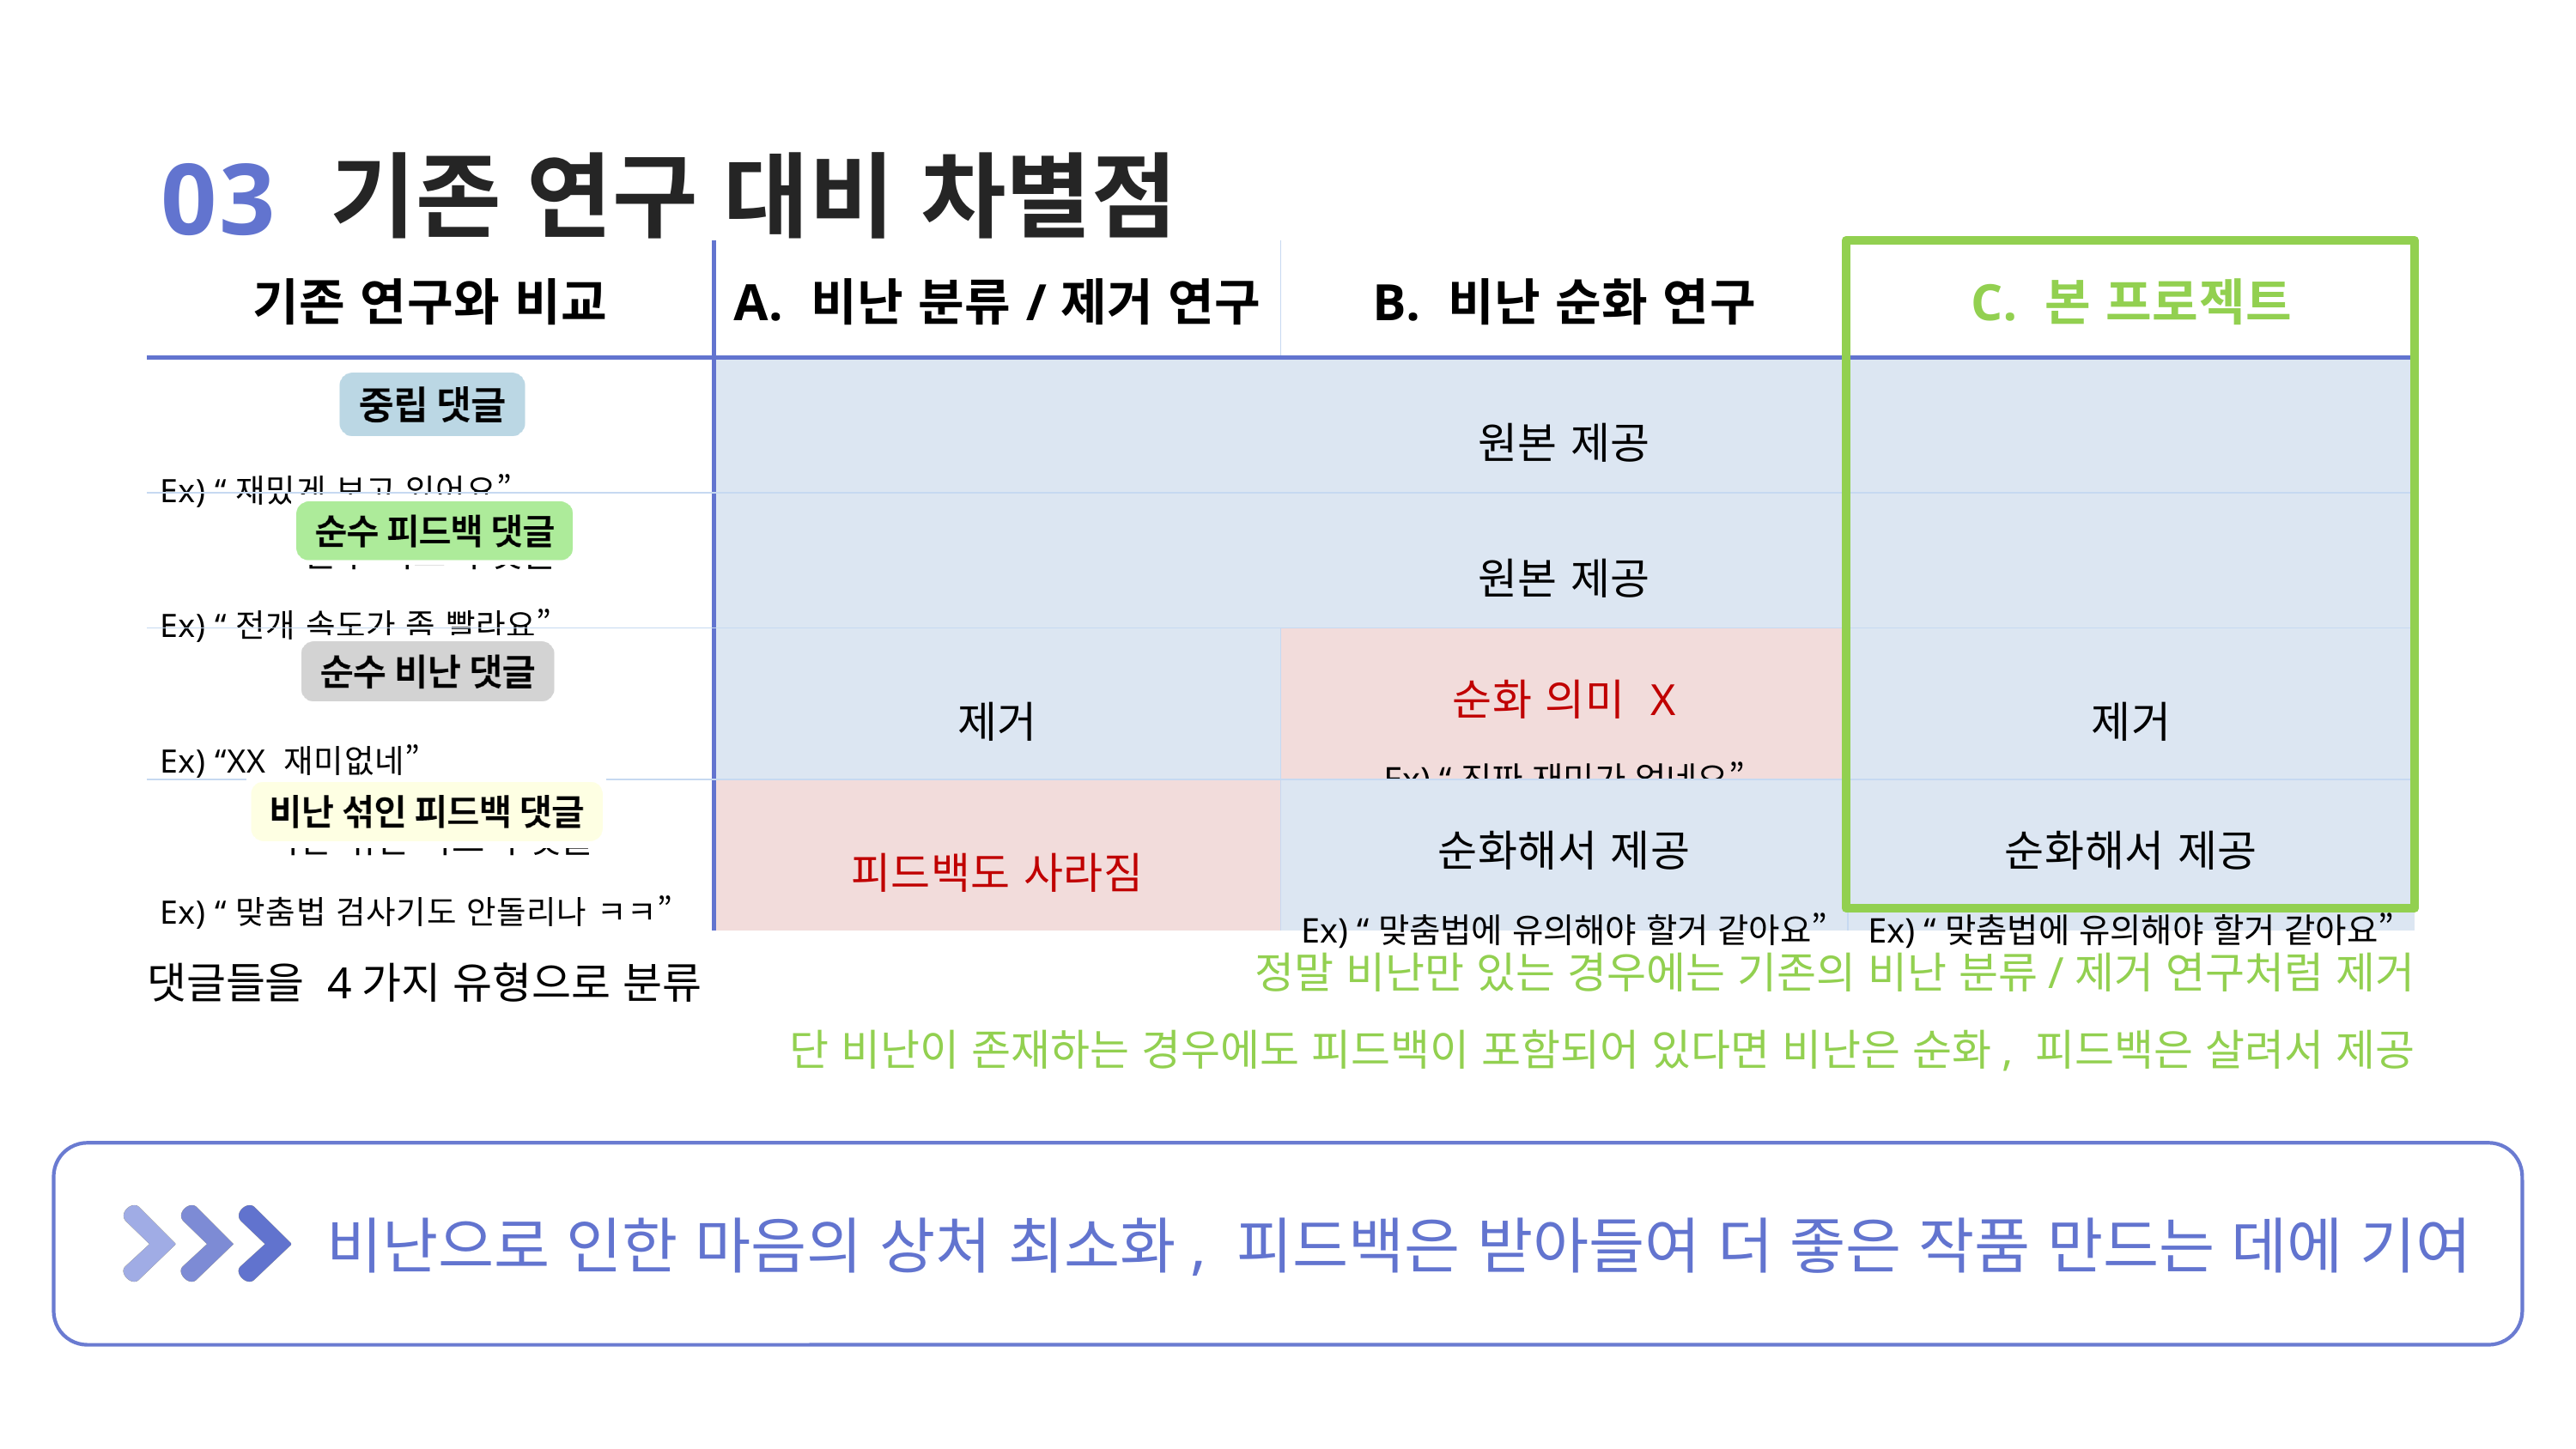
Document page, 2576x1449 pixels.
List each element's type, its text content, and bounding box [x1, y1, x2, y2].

text_box 기존 연구 대비 차별점 [330, 63, 1428, 240]
table_cell 제거 [716, 628, 1280, 779]
table_cell 원본 제공 [716, 360, 1844, 492]
picture [333, 367, 531, 439]
table_cell 순수 피드백 댓글 Ex) “전개 속도가 좀 빨라요” [147, 494, 712, 627]
text_box 정말 비난만 있는 경우에는 기존의 비난 분류/제거 연구처럼 제거 단 비난이 존재하는 경우에도 피드백이 포함되어 있다면 비난은 순화, 피드백은 살려서 제공 [147, 919, 2415, 1075]
picture [290, 494, 577, 565]
text_box 비난으로 인한 마음의 상처 최소화, 피드백은 받아들여 더 좋은 작품 만드는 데에 기여 [52, 1141, 2524, 1347]
table_cell 비난 섞인 피드백 댓글 Ex) “맞춤법 검사기도 안돌리나 ㅋㅋ” [147, 780, 712, 919]
table_header A. 비난 분류/제거 연구 [716, 240, 1280, 355]
table_cell 순수 비난 댓글 Ex) “XX 재미없네” [147, 628, 712, 779]
table_cell 순화 의미 X Ex) “진짜 재미가 없네요” [1281, 628, 1844, 779]
table_cell 순화해서 제공 Ex) “맞춤법에 유의해야 할거 같아요” [1849, 910, 2415, 919]
table_cell 피드백도 사라짐 [716, 780, 1280, 919]
table_header 기존 연구와 비교 [147, 240, 712, 355]
text_box 03 [161, 58, 358, 240]
text_box [1844, 239, 2416, 910]
table_cell 순화해서 제공 Ex) “맞춤법에 유의해야 할거 같아요” [1281, 780, 1847, 919]
picture [246, 777, 606, 848]
table_cell 원본 제공 [716, 494, 1844, 627]
table_header B. 비난 순화 연구 [1281, 240, 1844, 355]
table_cell 중립 댓글 Ex) “재밌게 보고 있어요” [147, 360, 712, 492]
picture [296, 635, 559, 706]
